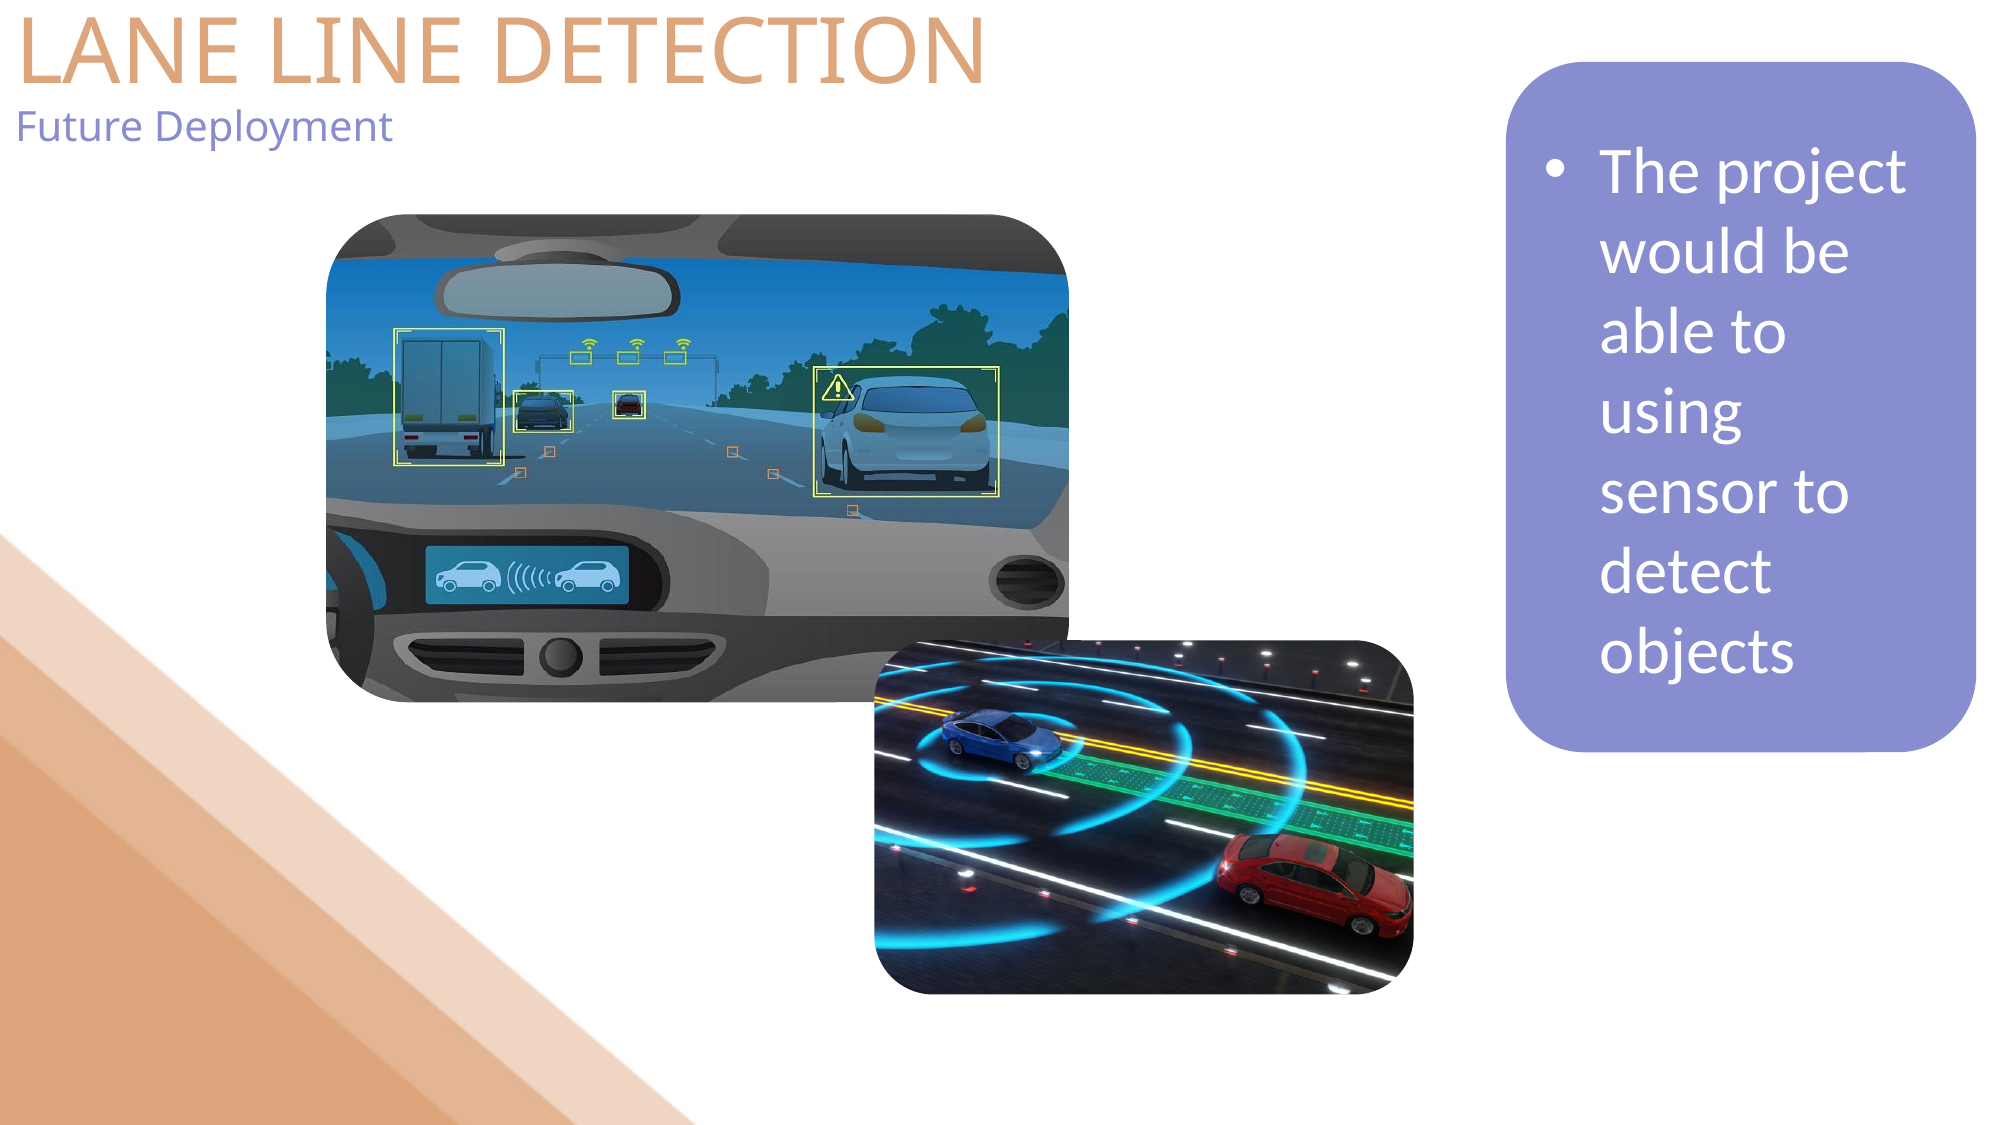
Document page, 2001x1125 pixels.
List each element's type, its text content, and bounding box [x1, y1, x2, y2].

title LANE LINE DETECTION Future Deployment [0, 26, 1431, 158]
text_box The project would be able to using sensor to detect objects [1504, 60, 1978, 754]
picture [0, 0, 2001, 1125]
text_box [873, 639, 1415, 996]
text_box [325, 213, 1071, 704]
